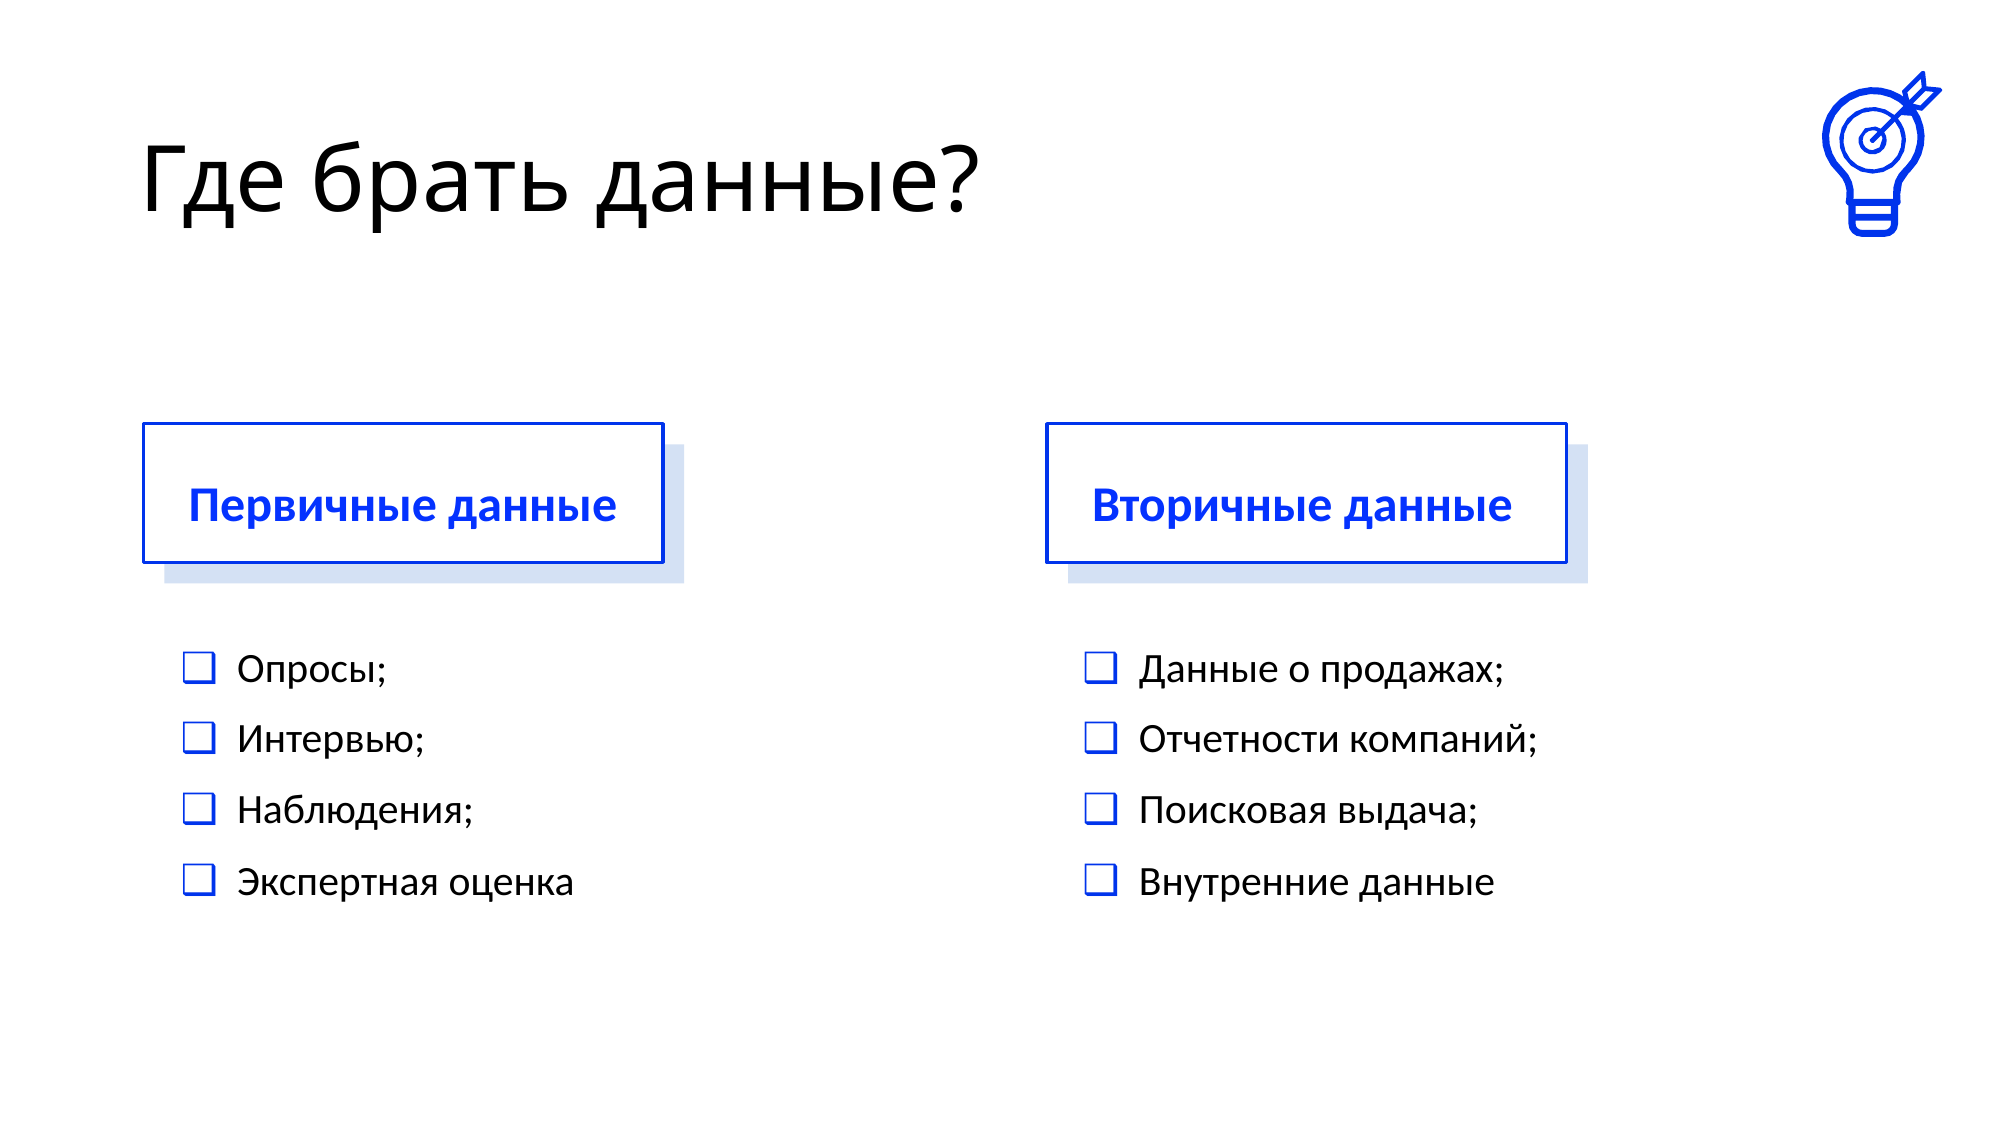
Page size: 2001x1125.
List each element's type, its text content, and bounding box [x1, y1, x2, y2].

text_box [164, 444, 685, 584]
text_box Первичные данные [143, 423, 664, 563]
text_box Данные о продажах; Отчетности компаний; Поисковая выдача; Внутренние данные [1080, 618, 1540, 904]
title Где брать данные? [137, 69, 1479, 269]
text_box [1821, 70, 1943, 237]
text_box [1046, 423, 1589, 584]
text_box Опросы; Интервью; Наблюдения; Экспертная оценка [178, 618, 626, 904]
